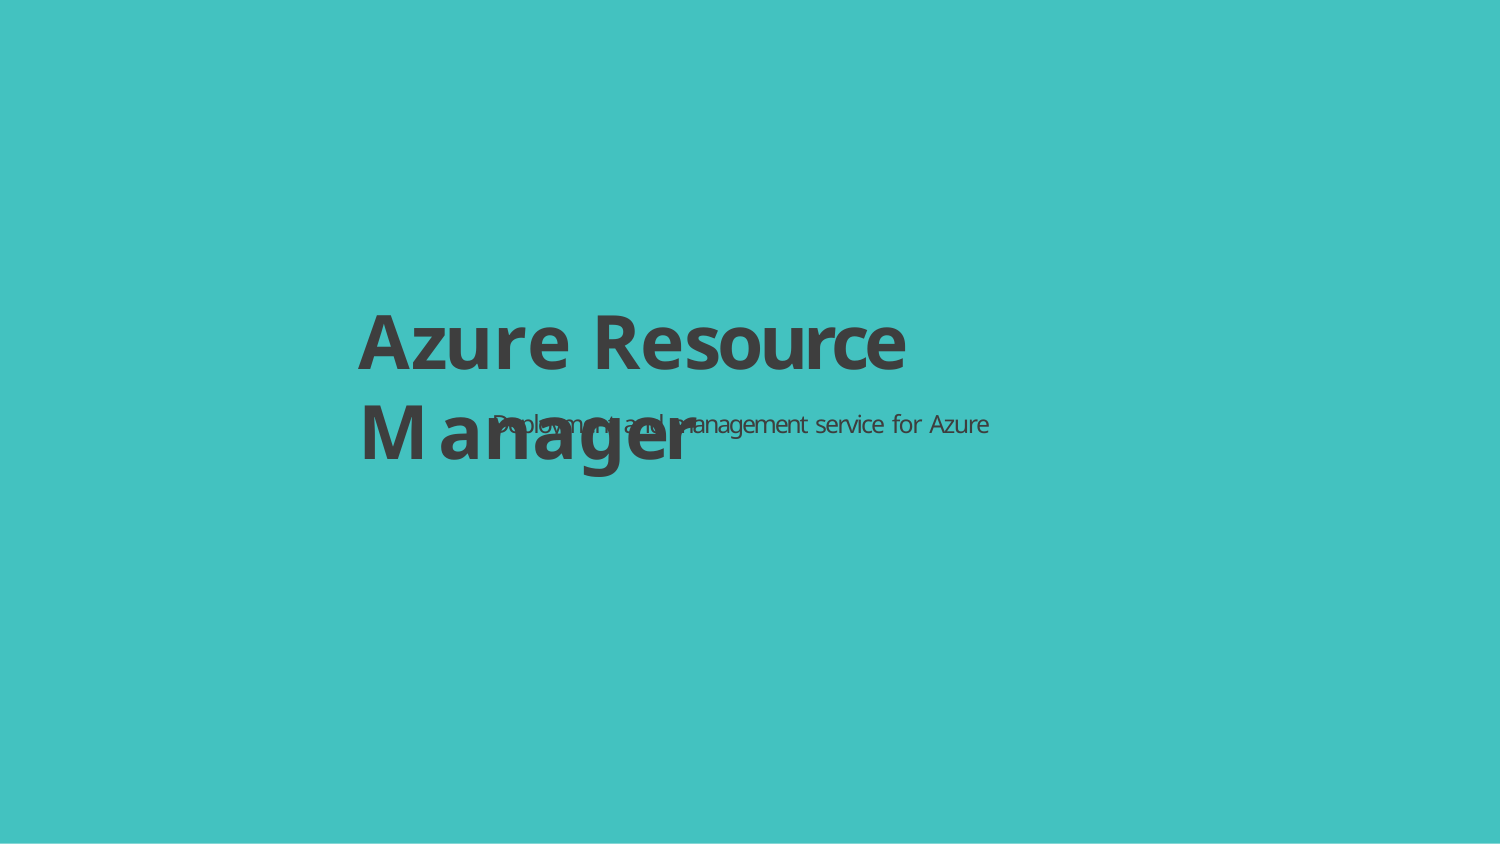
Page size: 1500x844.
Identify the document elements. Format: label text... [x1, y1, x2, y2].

title Azure Resource Manager [356, 292, 1144, 475]
text_box Deployment and management service for Azure [489, 406, 1010, 439]
